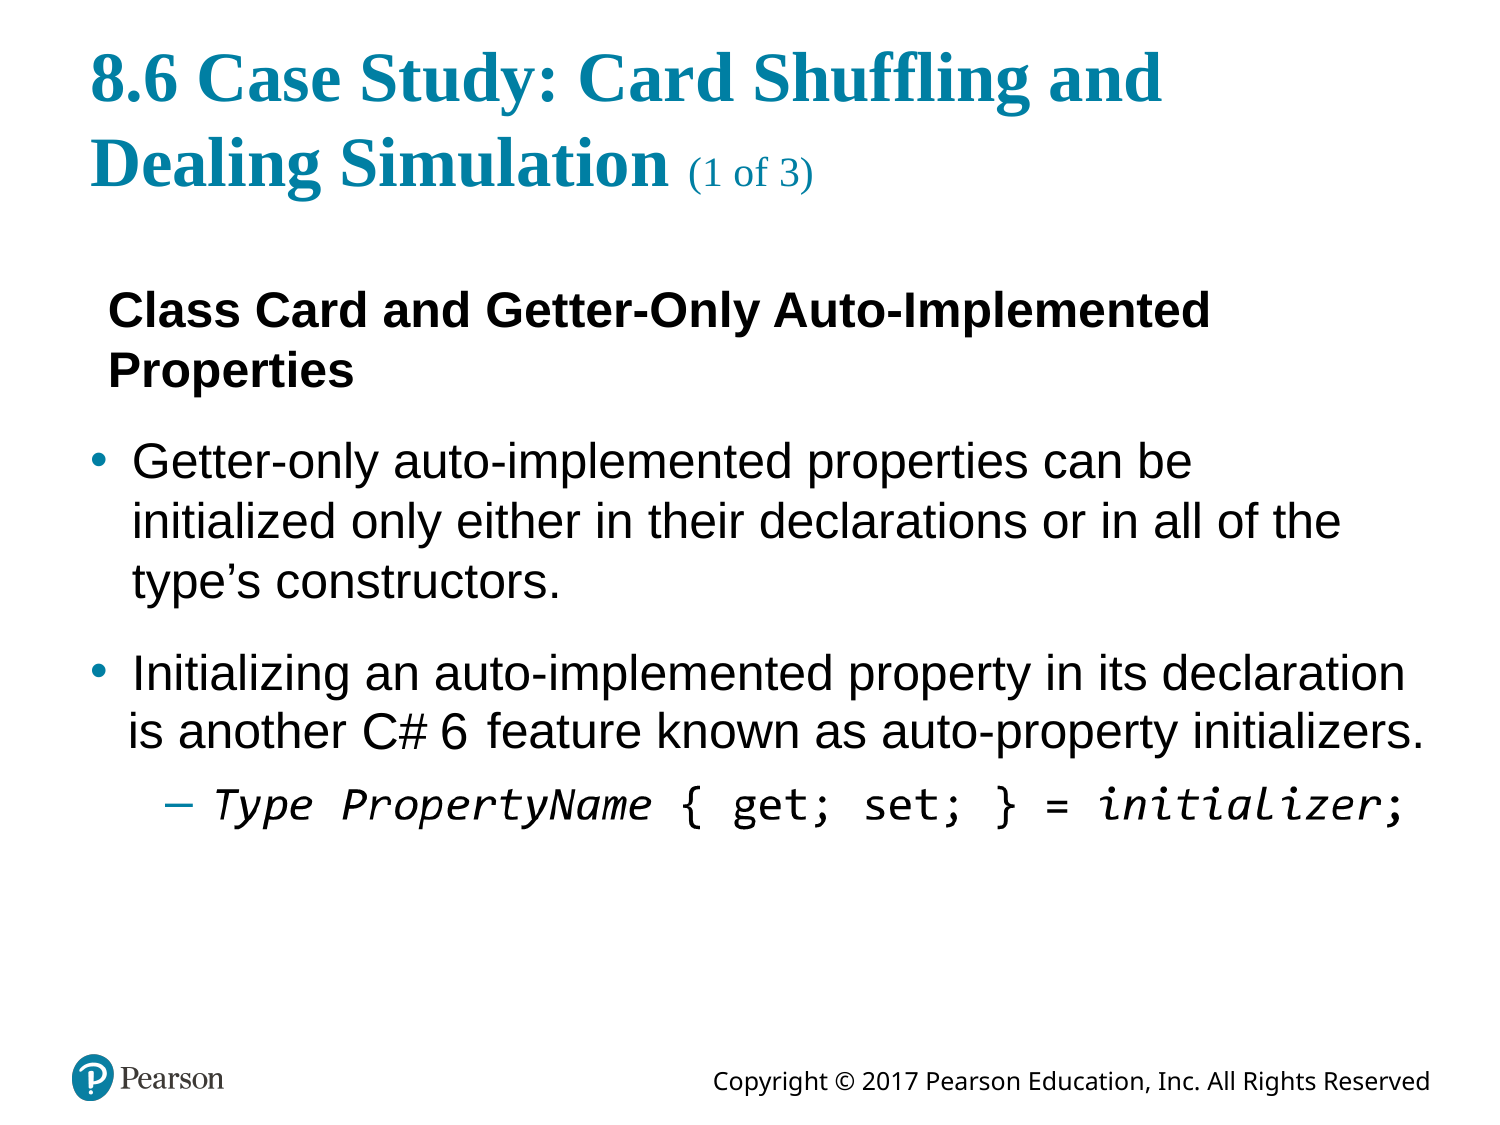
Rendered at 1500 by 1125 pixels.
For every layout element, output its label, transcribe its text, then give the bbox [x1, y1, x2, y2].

picture [80, 1063, 106, 1088]
title 8.6 Case Study: Card Shuffling and Dealing Simulation (1 of 3) [75, 35, 1425, 216]
list feature known as auto-property initializers. [75, 683, 1443, 758]
list Class Card and Getter-Only Auto-Implemented Properties Getter-only auto-implemented properties can be initialized only either in their declarations or in all of the type’s constructors. Initializing an auto-implemented property in its declaration [75, 262, 1425, 683]
picture [98, 1054, 224, 1101]
picture [204, 774, 1437, 861]
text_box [355, 701, 477, 763]
picture [72, 1087, 83, 1101]
picture [72, 1054, 88, 1070]
